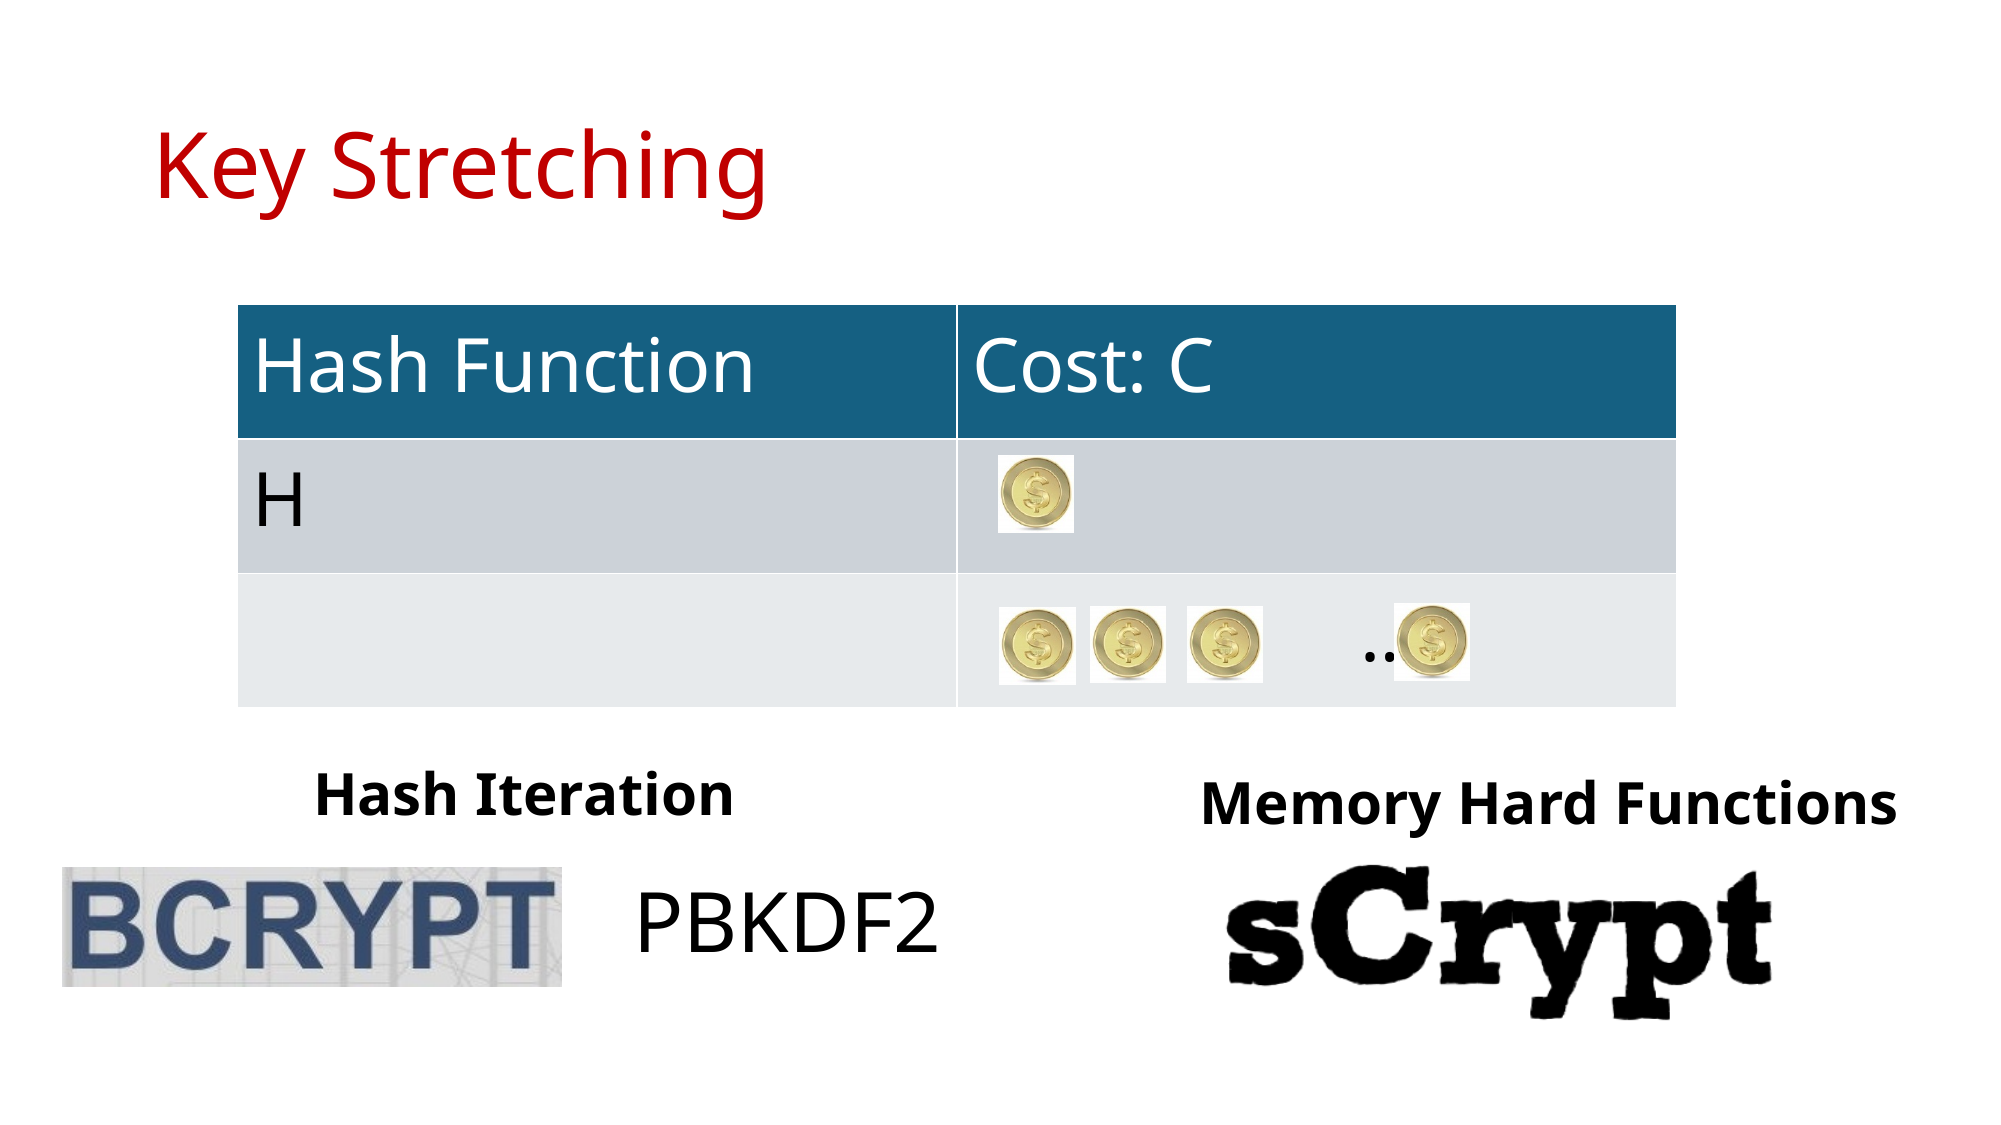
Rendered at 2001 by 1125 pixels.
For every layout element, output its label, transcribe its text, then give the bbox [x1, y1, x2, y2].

picture [1186, 605, 1264, 684]
text_box Hash Iteration [298, 750, 751, 835]
title Key Stretching [137, 59, 1863, 278]
picture [999, 607, 1076, 686]
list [61, 867, 562, 987]
text_box Memory Hard Functions [1185, 758, 1914, 844]
picture [1147, 844, 1851, 1041]
text_box PBKDF2 [618, 861, 956, 977]
picture [1393, 602, 1471, 681]
picture [997, 455, 1075, 534]
picture [1090, 605, 1167, 684]
